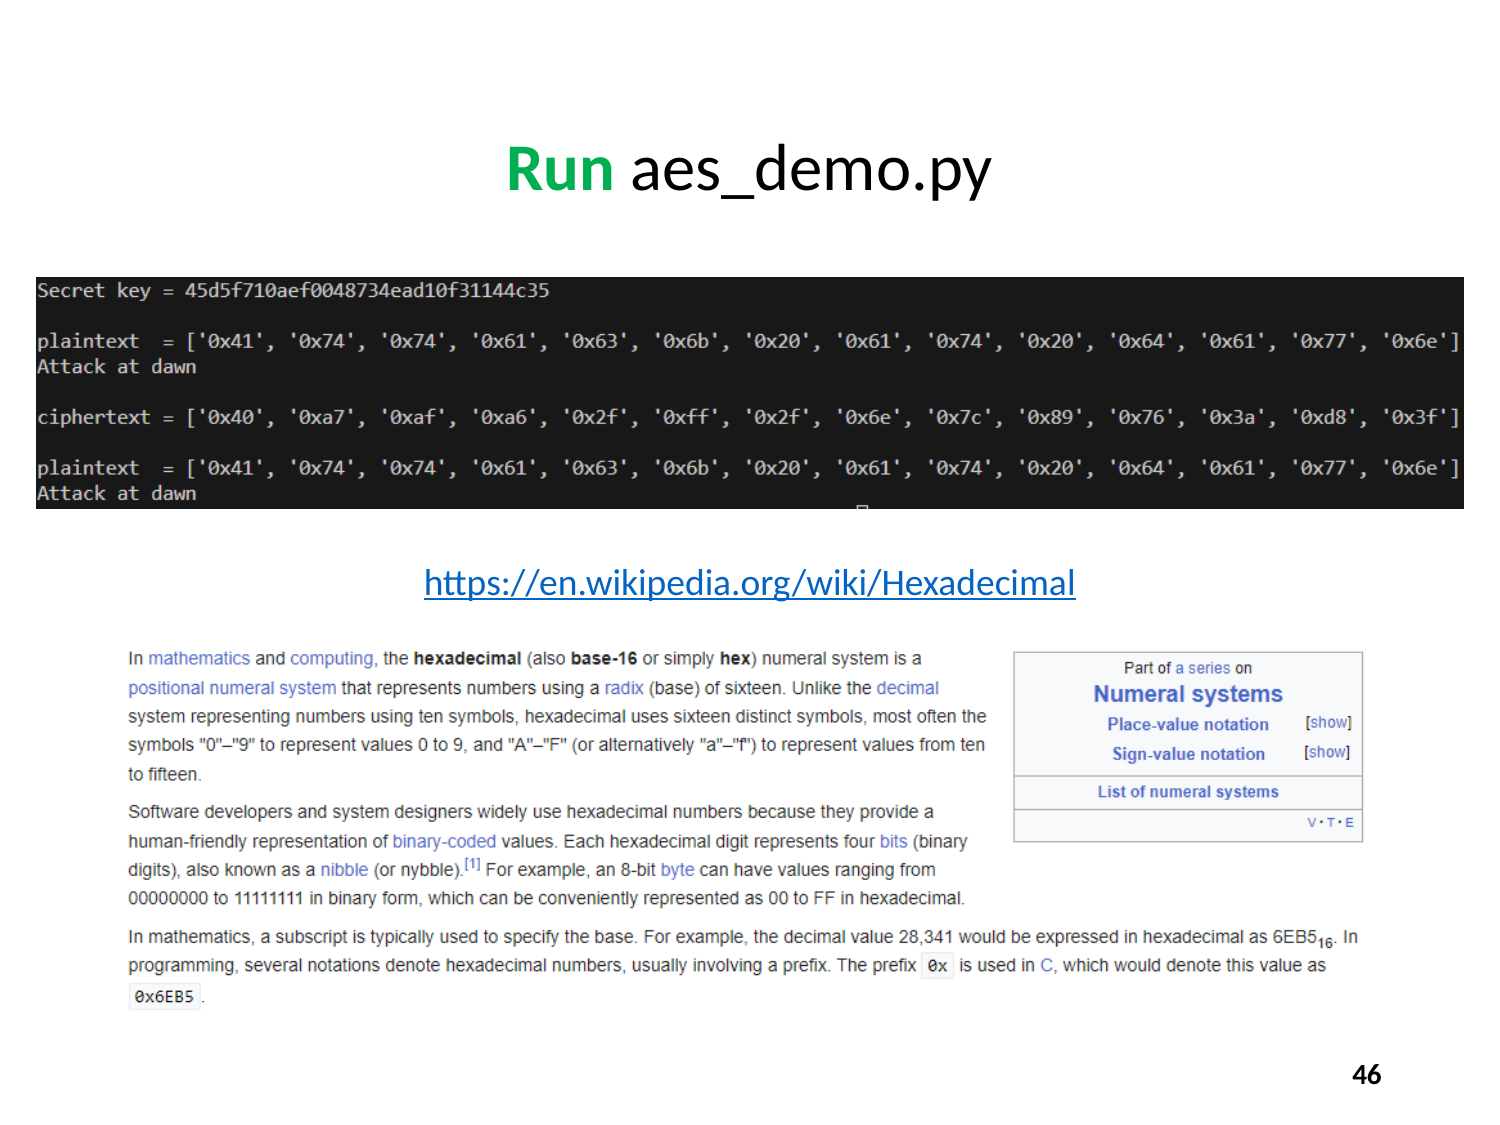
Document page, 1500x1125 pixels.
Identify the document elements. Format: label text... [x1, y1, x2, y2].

slide_number 46 [1059, 1042, 1397, 1103]
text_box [120, 550, 1380, 1014]
picture [36, 277, 1464, 509]
title Run aes_demo.py [103, 59, 1397, 277]
